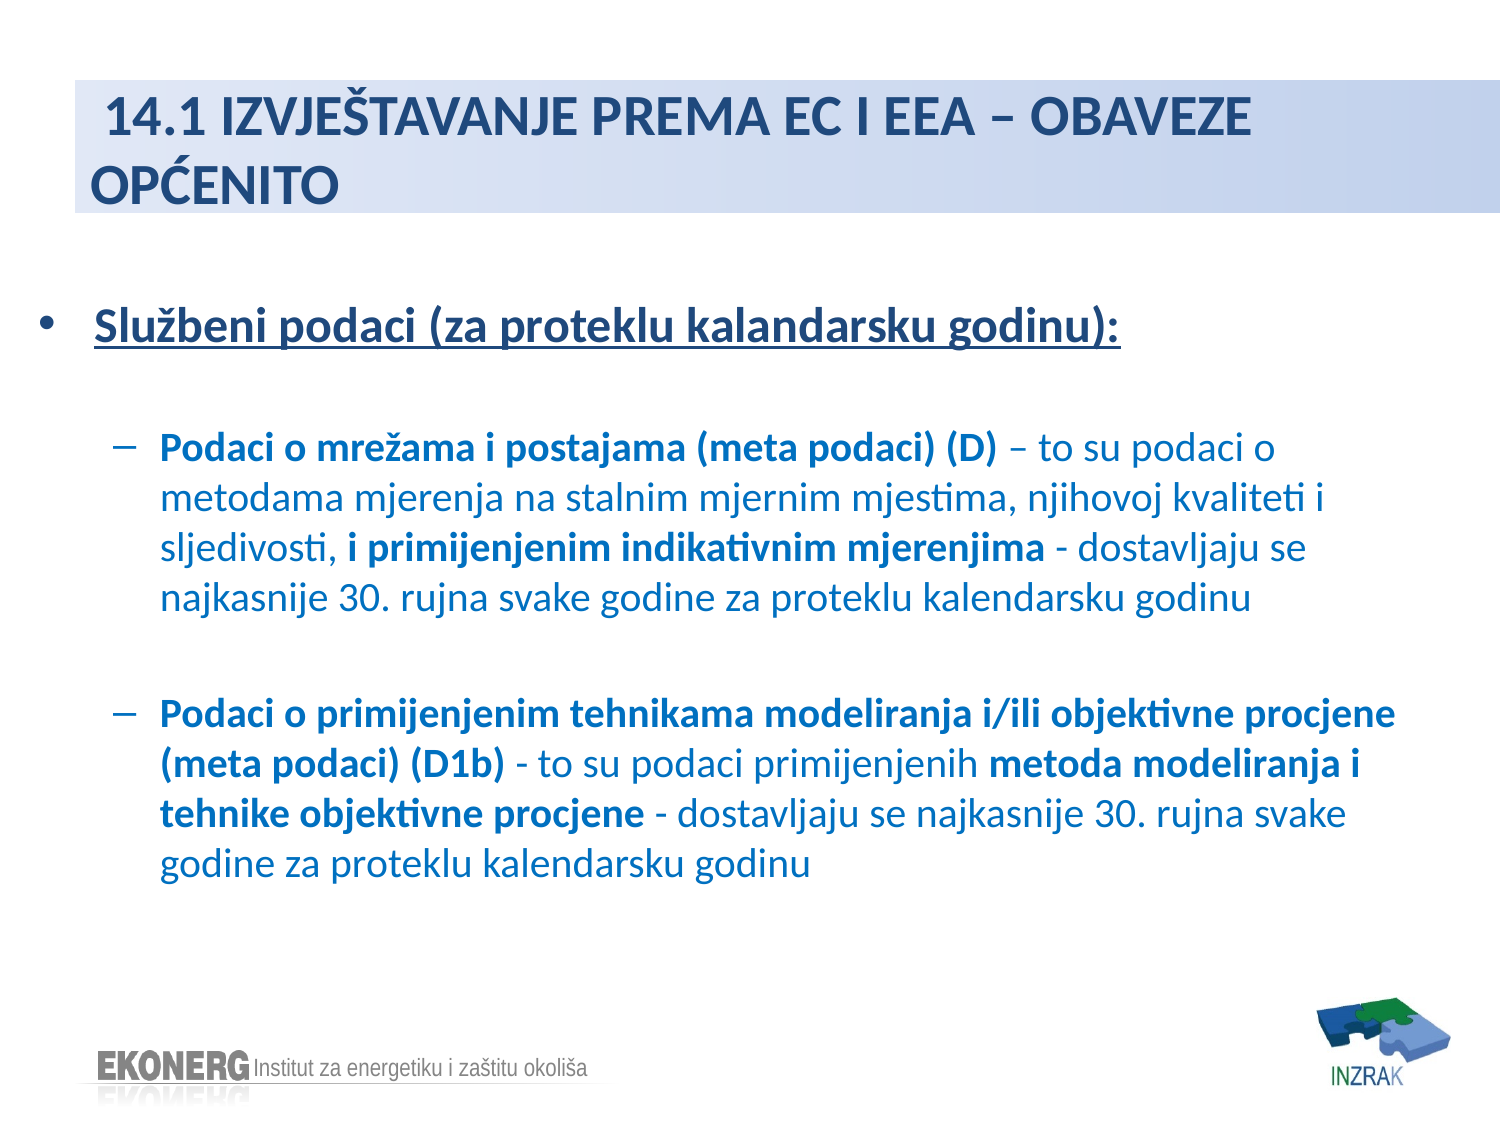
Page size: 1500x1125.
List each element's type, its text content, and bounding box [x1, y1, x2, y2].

picture [1315, 996, 1451, 1093]
title 14.1 IZVJEŠTAVANJE PREMA EC I EEA – OBAVEZE OPĆENITO [75, 80, 1500, 213]
text_box Službeni podaci (za proteklu kalandarsku godinu): Podaci o mrežama i postajama (meta podaci) (D) – to su podaci o metodama mjerenja na stalnim mjernim mjestima, njihovoj kvaliteti i sljedivosti, i primijenjenim indikativnim mjerenjima - dostavljaju se najkasnije 30. rujna svake godine za proteklu kalendarsku godinu Podaci o primijenjenim tehnikama modeliranja i/ili objektivne procjene (meta podaci) (D1b) - to su podaci primijenjenih metoda modeliranja i tehnike objektivne procjene - dostavljaju se najkasnije 30. rujna svake godine za proteklu kalendarsku godinu [23, 285, 1477, 947]
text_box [61, 1038, 636, 1112]
